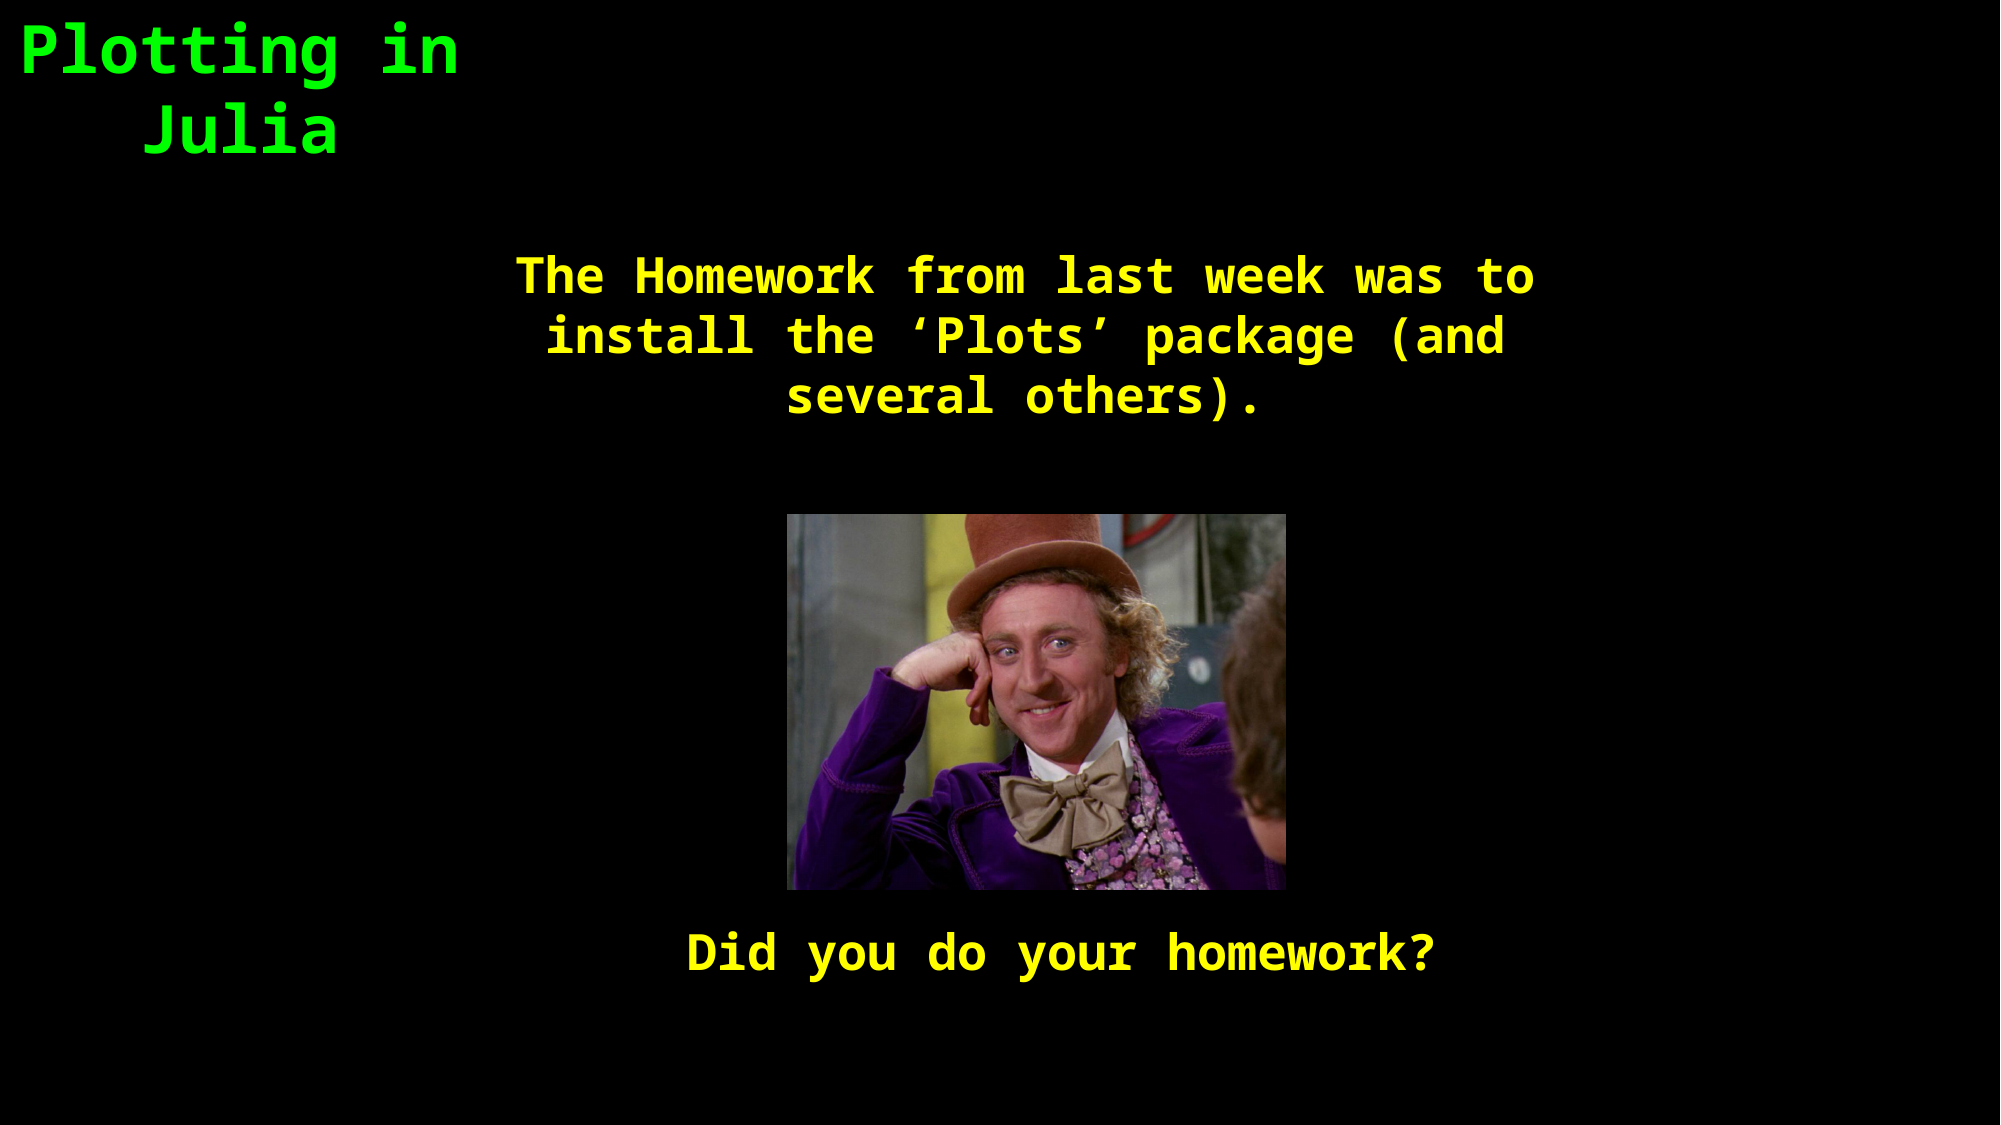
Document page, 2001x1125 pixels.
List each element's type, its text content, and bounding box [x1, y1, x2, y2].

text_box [448, 514, 1677, 990]
text_box The Homework from last week was to install the ‘Plots’ package (and several others). [411, 235, 1639, 431]
text_box Plotting in Julia [0, 0, 480, 175]
